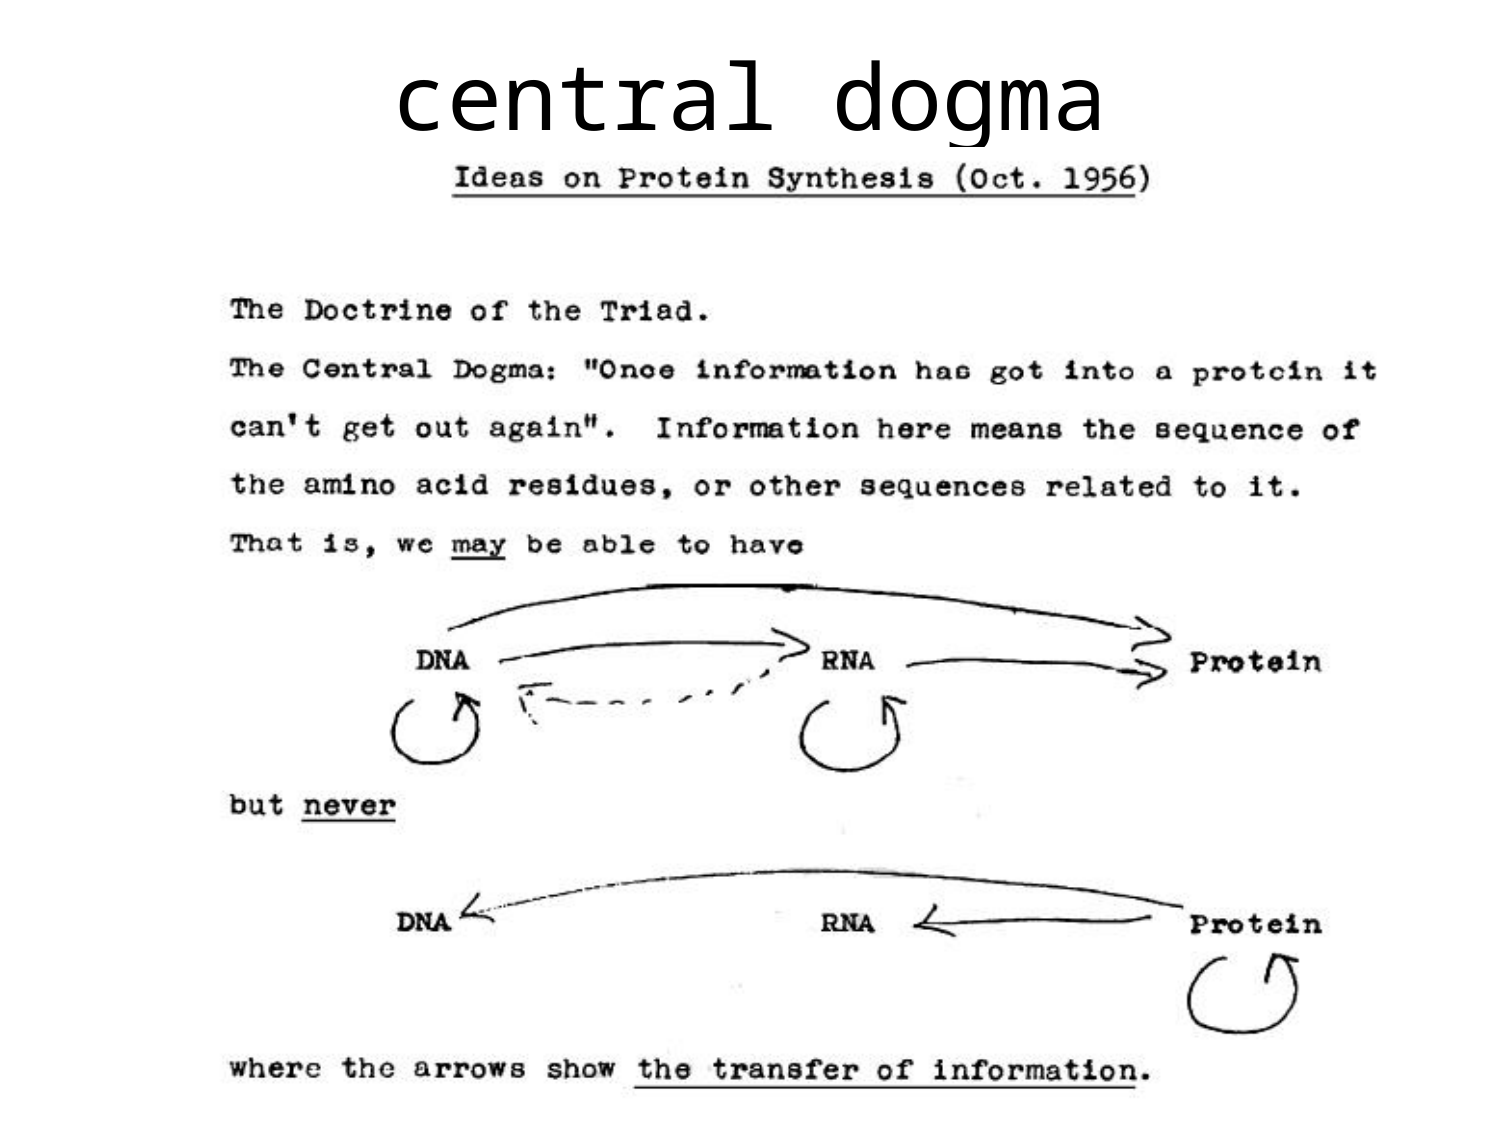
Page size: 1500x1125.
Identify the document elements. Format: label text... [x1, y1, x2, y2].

title central dogma [0, 0, 1500, 188]
picture [190, 146, 1411, 1111]
